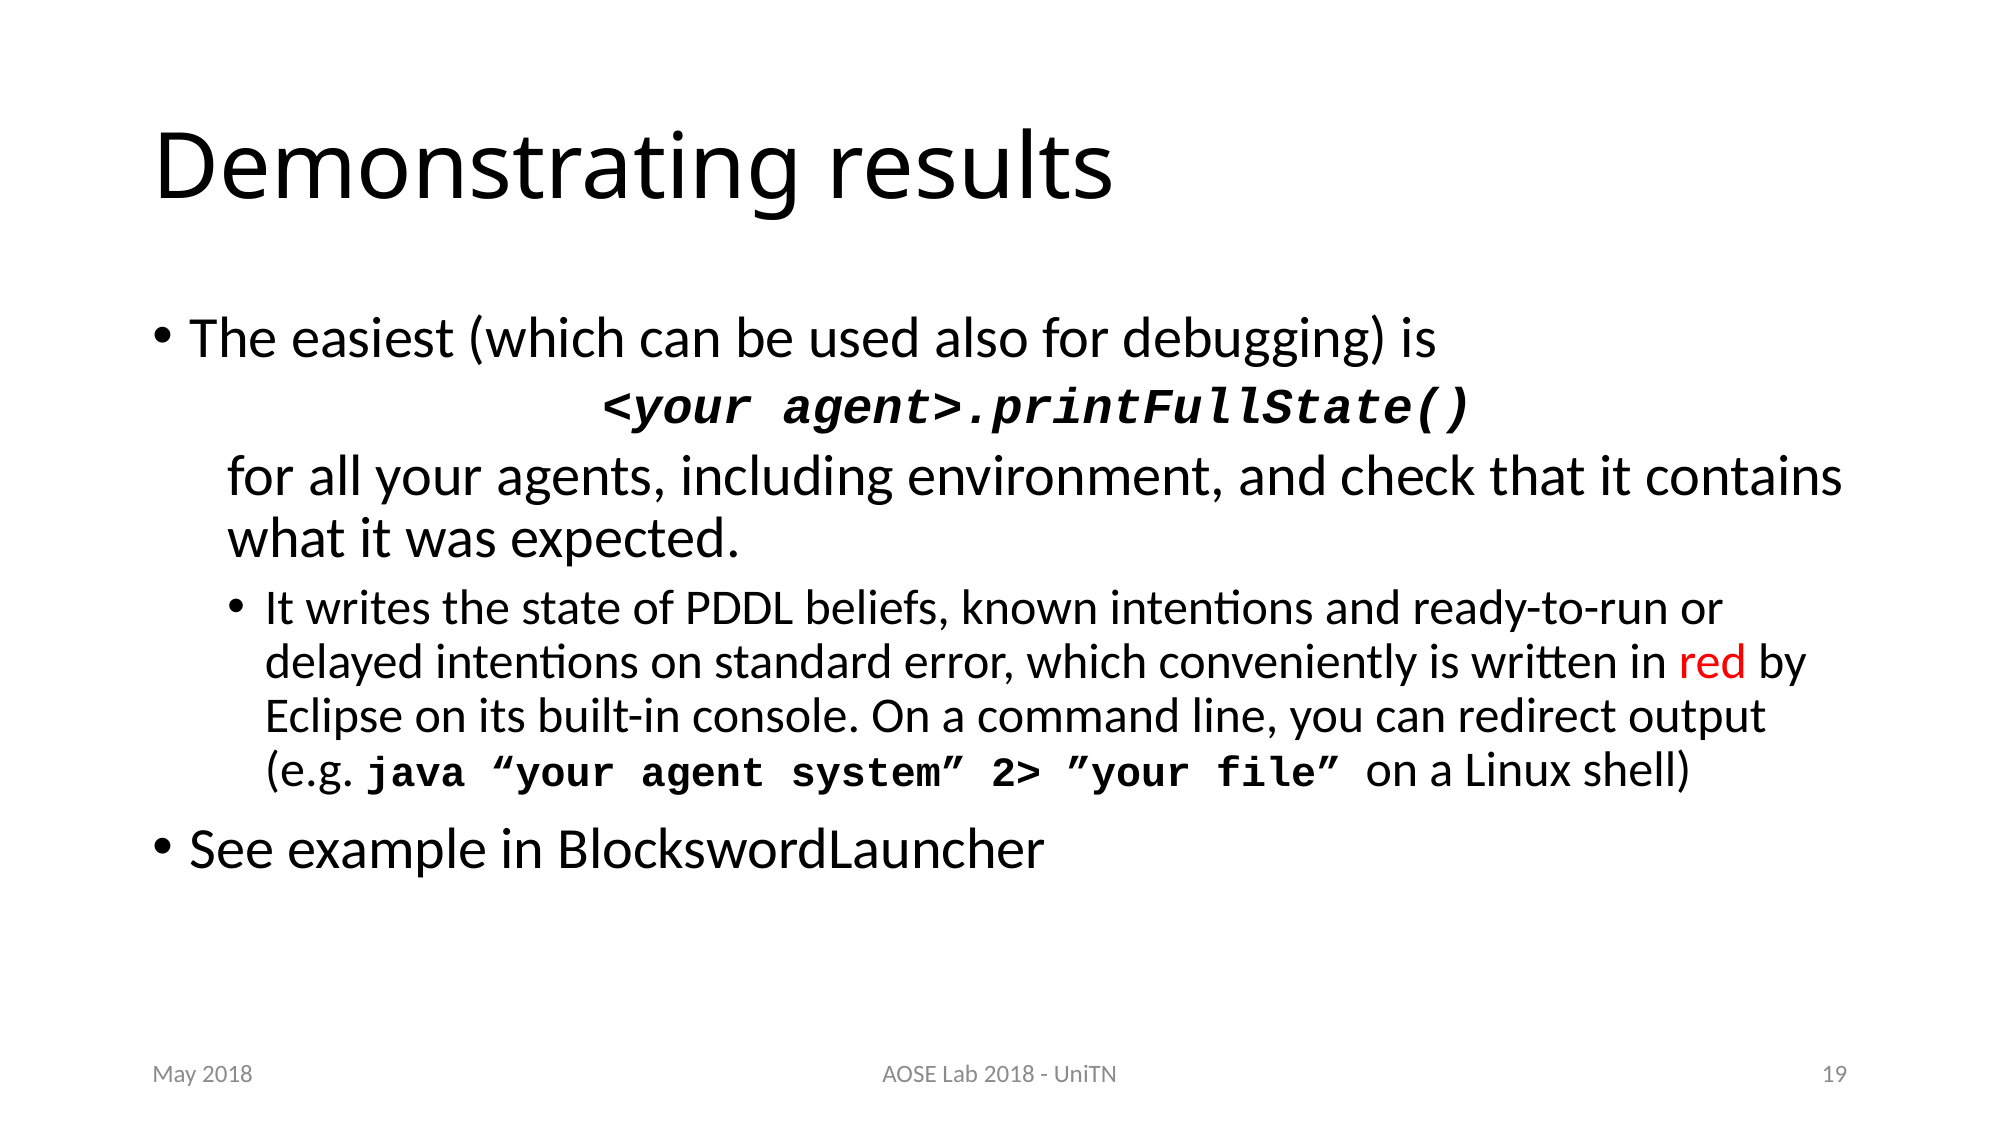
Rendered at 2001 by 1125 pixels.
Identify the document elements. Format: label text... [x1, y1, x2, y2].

list The easiest (which can be used also for debugging) is <your agent>.printFullState() for all your agents, including environment, and check that it contains what it was expected. It writes the state of PDDL beliefs, known intentions and ready-to-run or delayed intentions on standard error, which conveniently is written in red by Eclipse on its built-in console. On a command line, you can redirect output (e.g. java “your agent system” 2> ”your file” on a Linux shell) See example in BlockswordLauncher [137, 299, 1863, 1014]
title Demonstrating results [137, 59, 1863, 278]
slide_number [137, 1042, 588, 1103]
slide_number 19 [1412, 1042, 1863, 1103]
footer AOSE Lab 2018 - UniTN [662, 1042, 1338, 1103]
